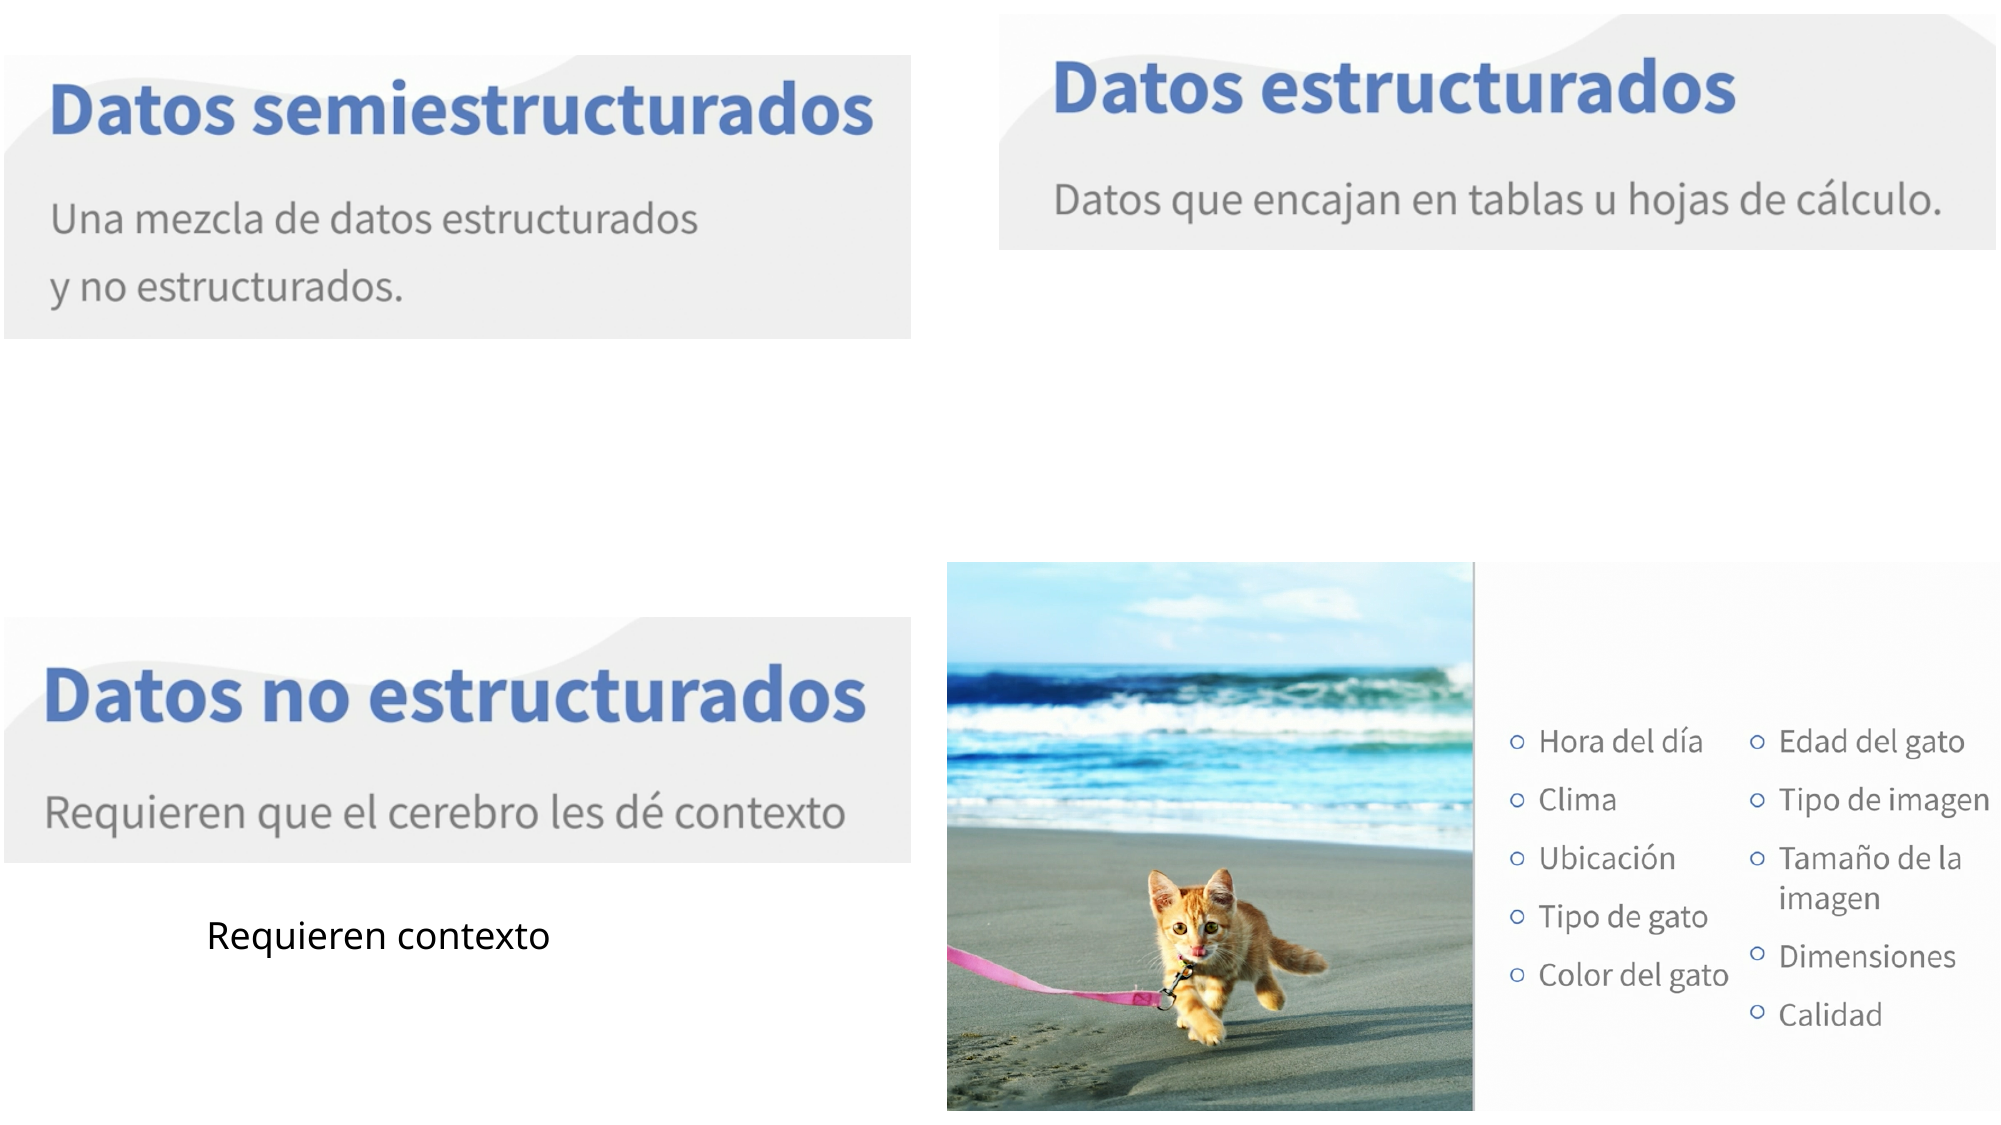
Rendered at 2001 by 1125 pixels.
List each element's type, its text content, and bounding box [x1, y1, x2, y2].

picture [4, 54, 911, 339]
picture [999, 13, 1996, 250]
text_box Requieren contexto [191, 904, 682, 965]
picture [947, 561, 2000, 1112]
picture [4, 616, 911, 863]
